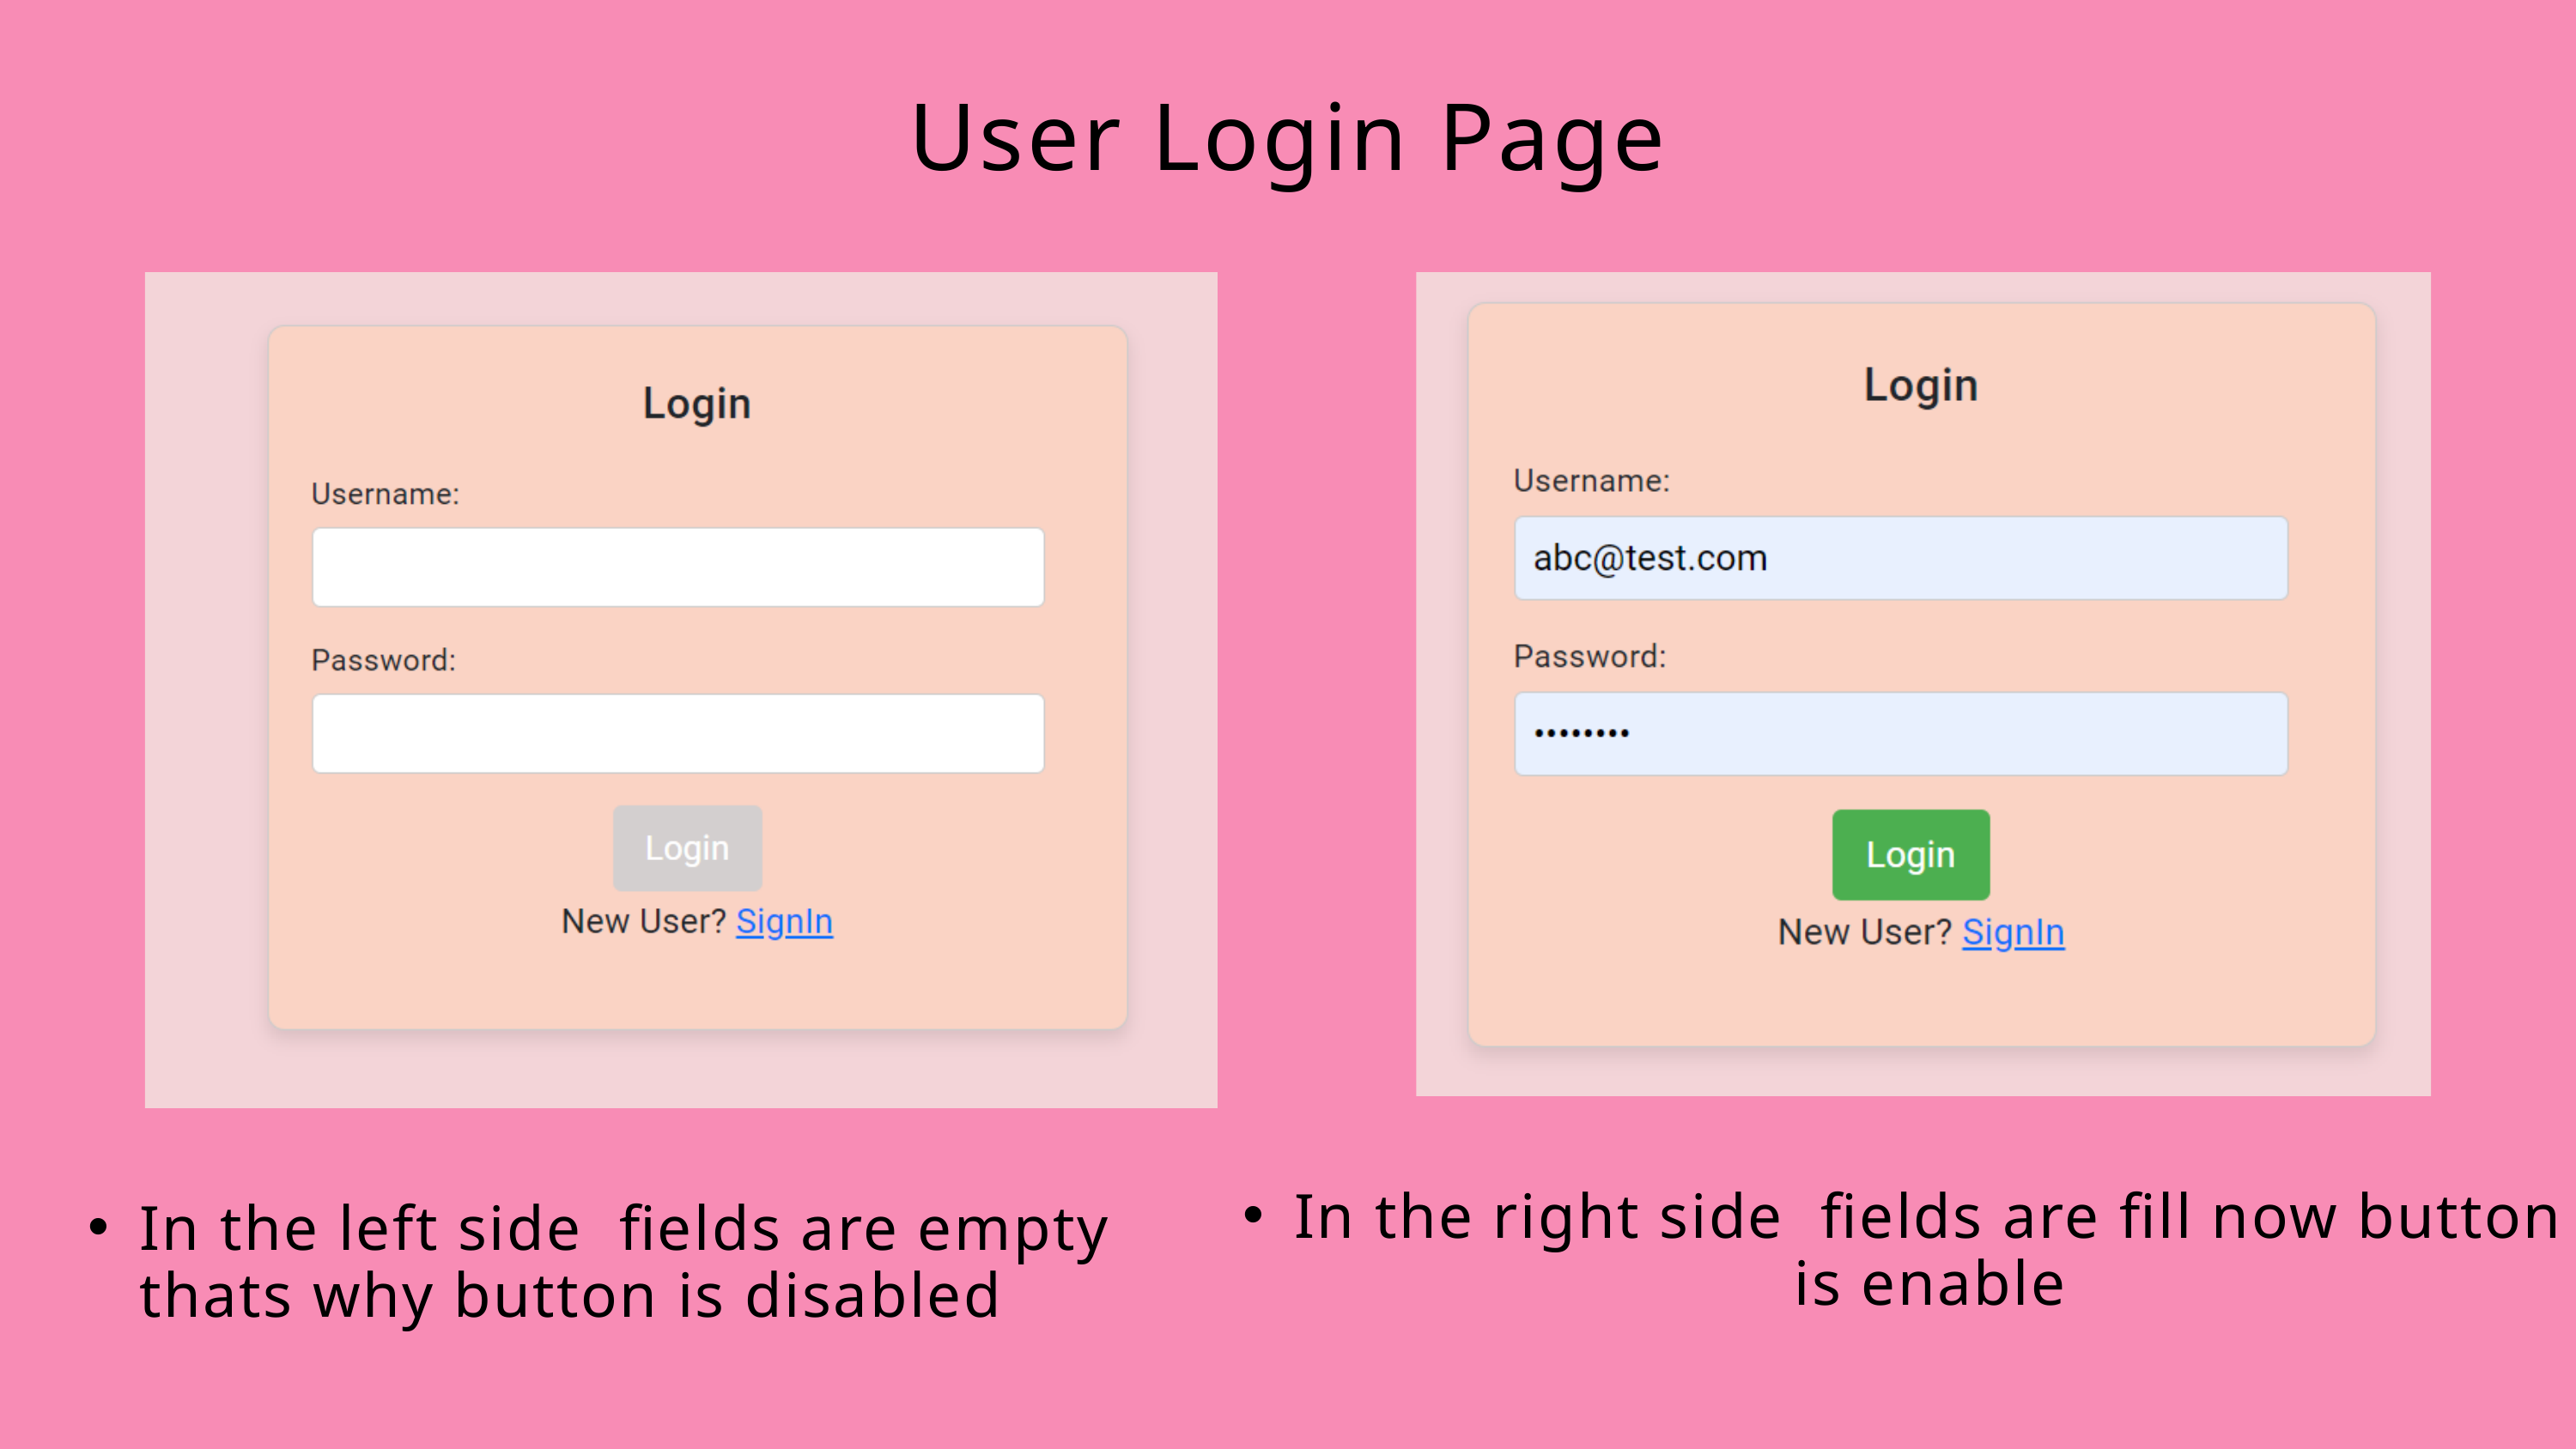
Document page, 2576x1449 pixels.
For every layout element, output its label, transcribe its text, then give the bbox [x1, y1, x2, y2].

text_box User Login Page [571, 87, 2005, 190]
text_box In the right side fields are fill now button is enable [1181, 1183, 2576, 1318]
text_box [1416, 272, 2432, 1096]
text_box [144, 272, 1218, 1108]
text_box In the left side fields are empty thats why button is disabled [35, 1195, 1218, 1330]
